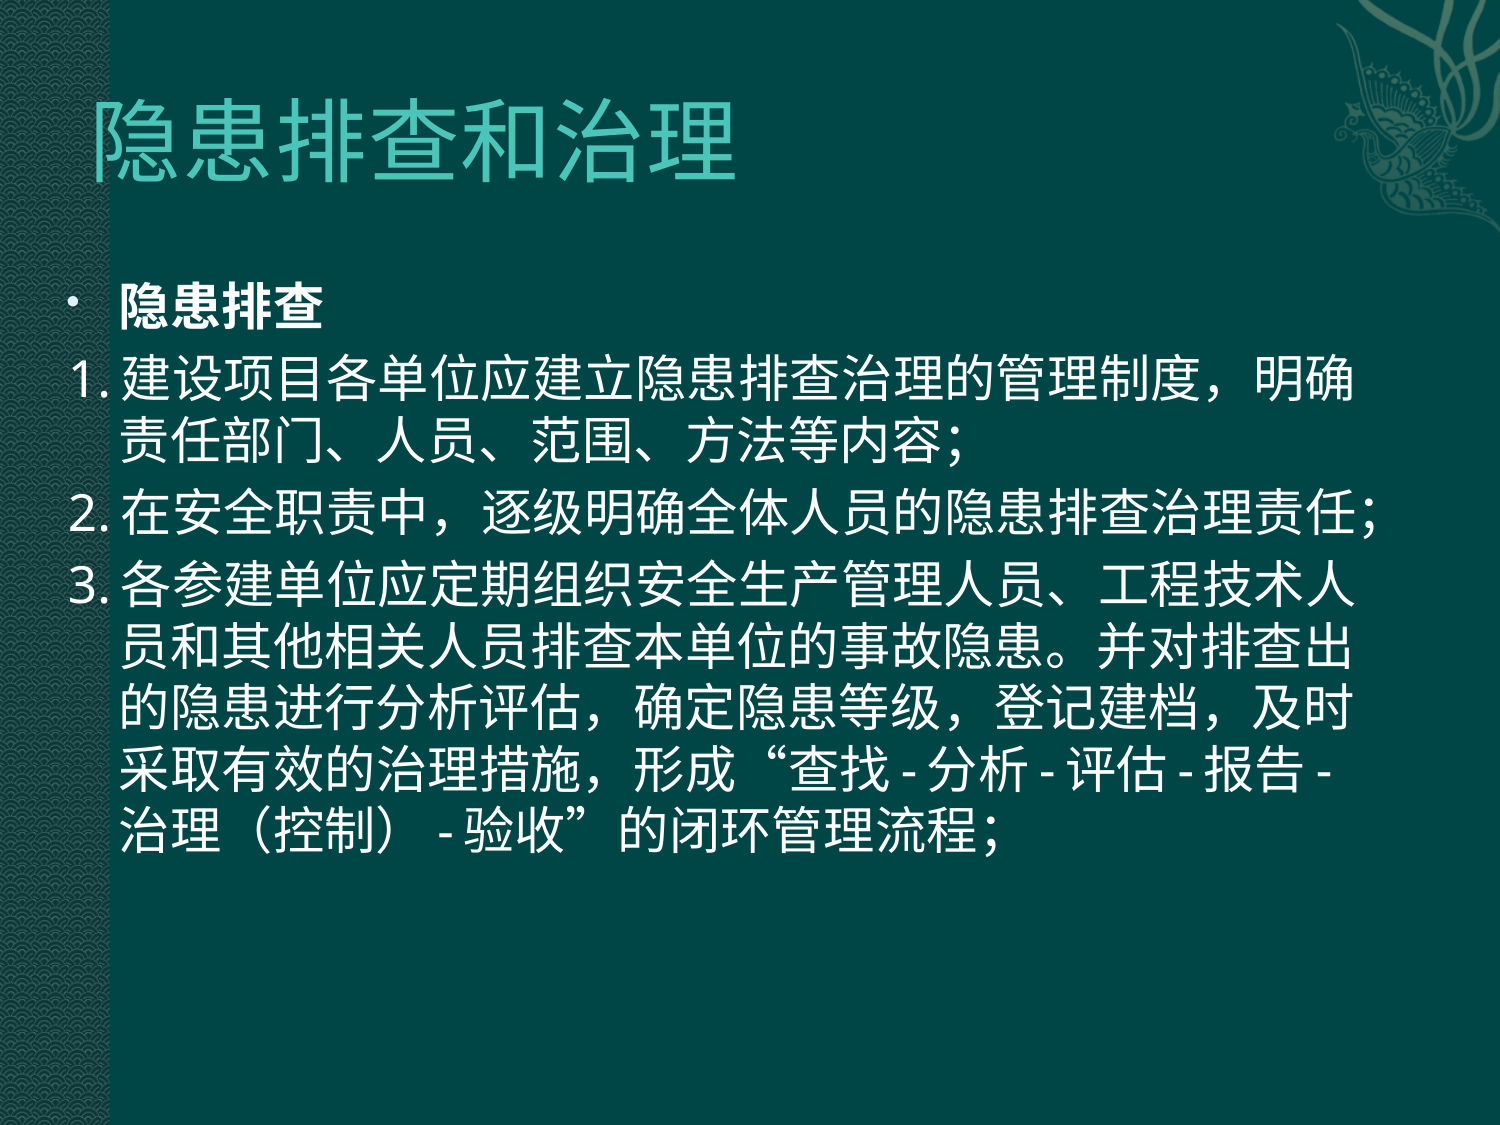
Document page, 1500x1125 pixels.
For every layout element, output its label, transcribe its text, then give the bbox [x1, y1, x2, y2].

text_box [100, 373, 1294, 479]
picture [0, 0, 110, 1125]
title 隐患排查和治理 [75, 45, 1351, 233]
list 隐患排查 1.建设项目各单位应建立隐患排查治理的管理制度，明确责任部门、人员、范围、方法等内容； 2.在安全职责中，逐级明确全体人员的隐患排查治理责任； 3.各参建单位应定期组织安全生产管理人员、工程技术人员和其他相关人员排查本单位的事故隐患。并对排查出的隐患进行分析评估，确定隐患等级，登记建档，及时采取有效的治理措施，形成“查找-分析-评估-报告-治理（控制）-验收”的闭环管理流程； [53, 267, 1404, 988]
